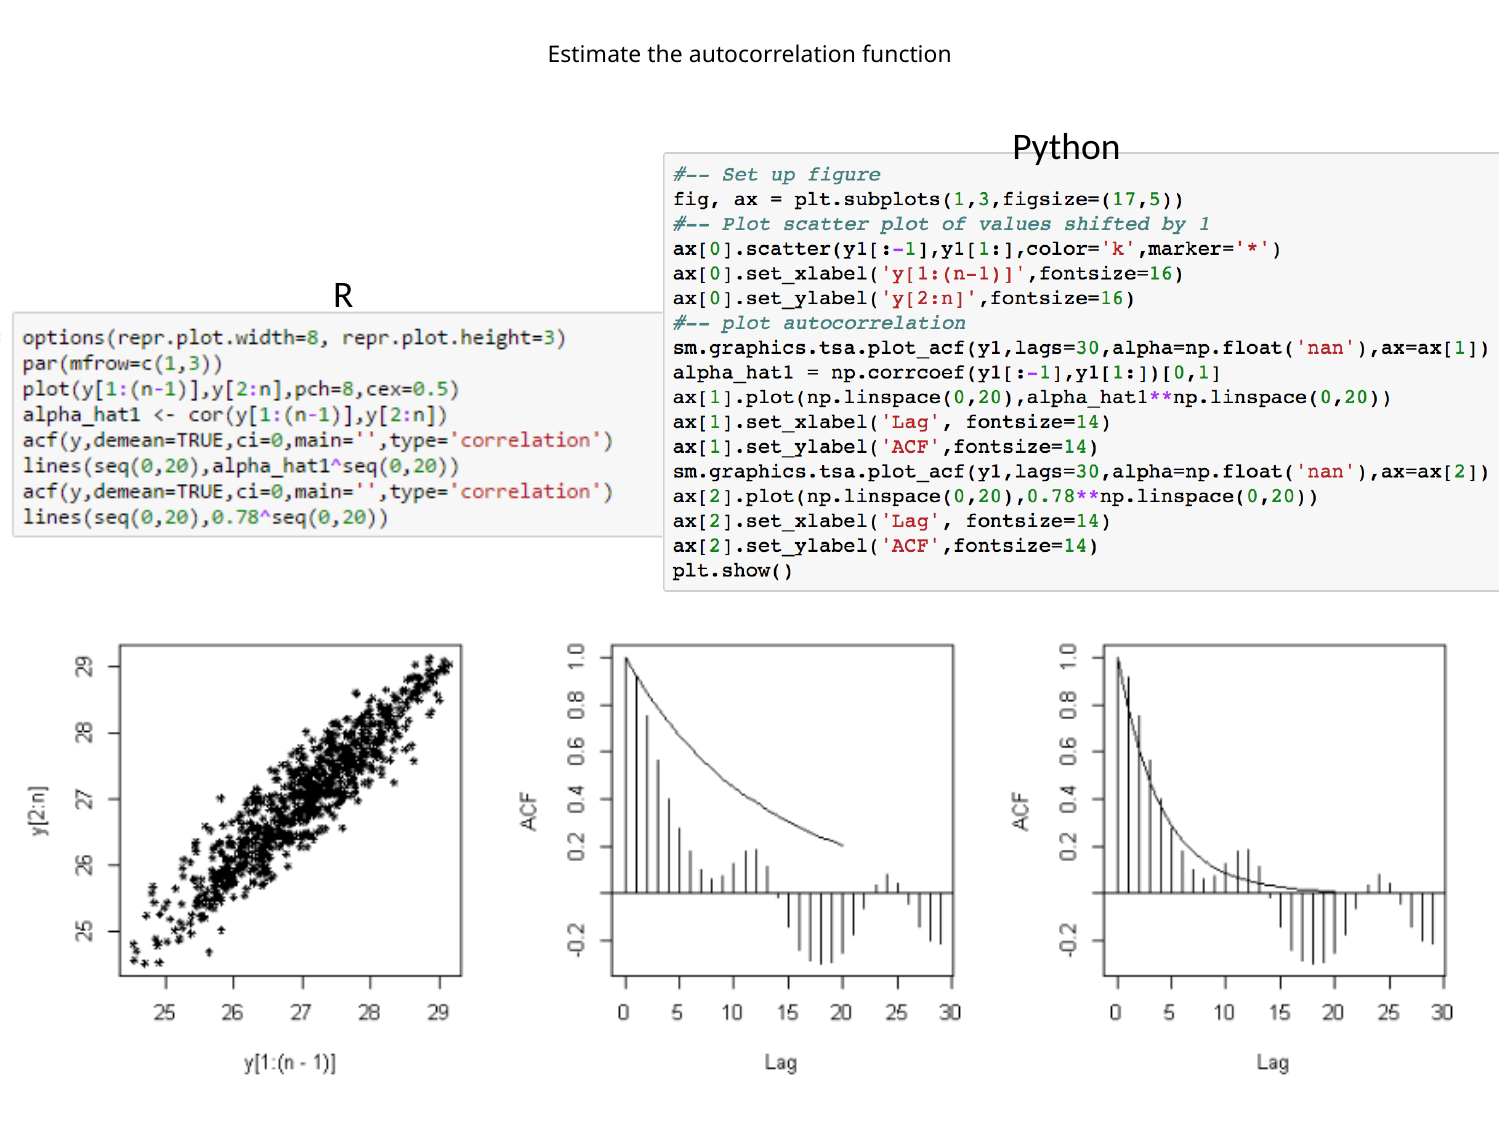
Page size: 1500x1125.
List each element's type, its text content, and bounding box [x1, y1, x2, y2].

text_box Python [997, 114, 1148, 144]
text_box R [318, 262, 394, 304]
title Estimate the autocorrelation function [75, 32, 1425, 75]
picture [0, 146, 1499, 1103]
